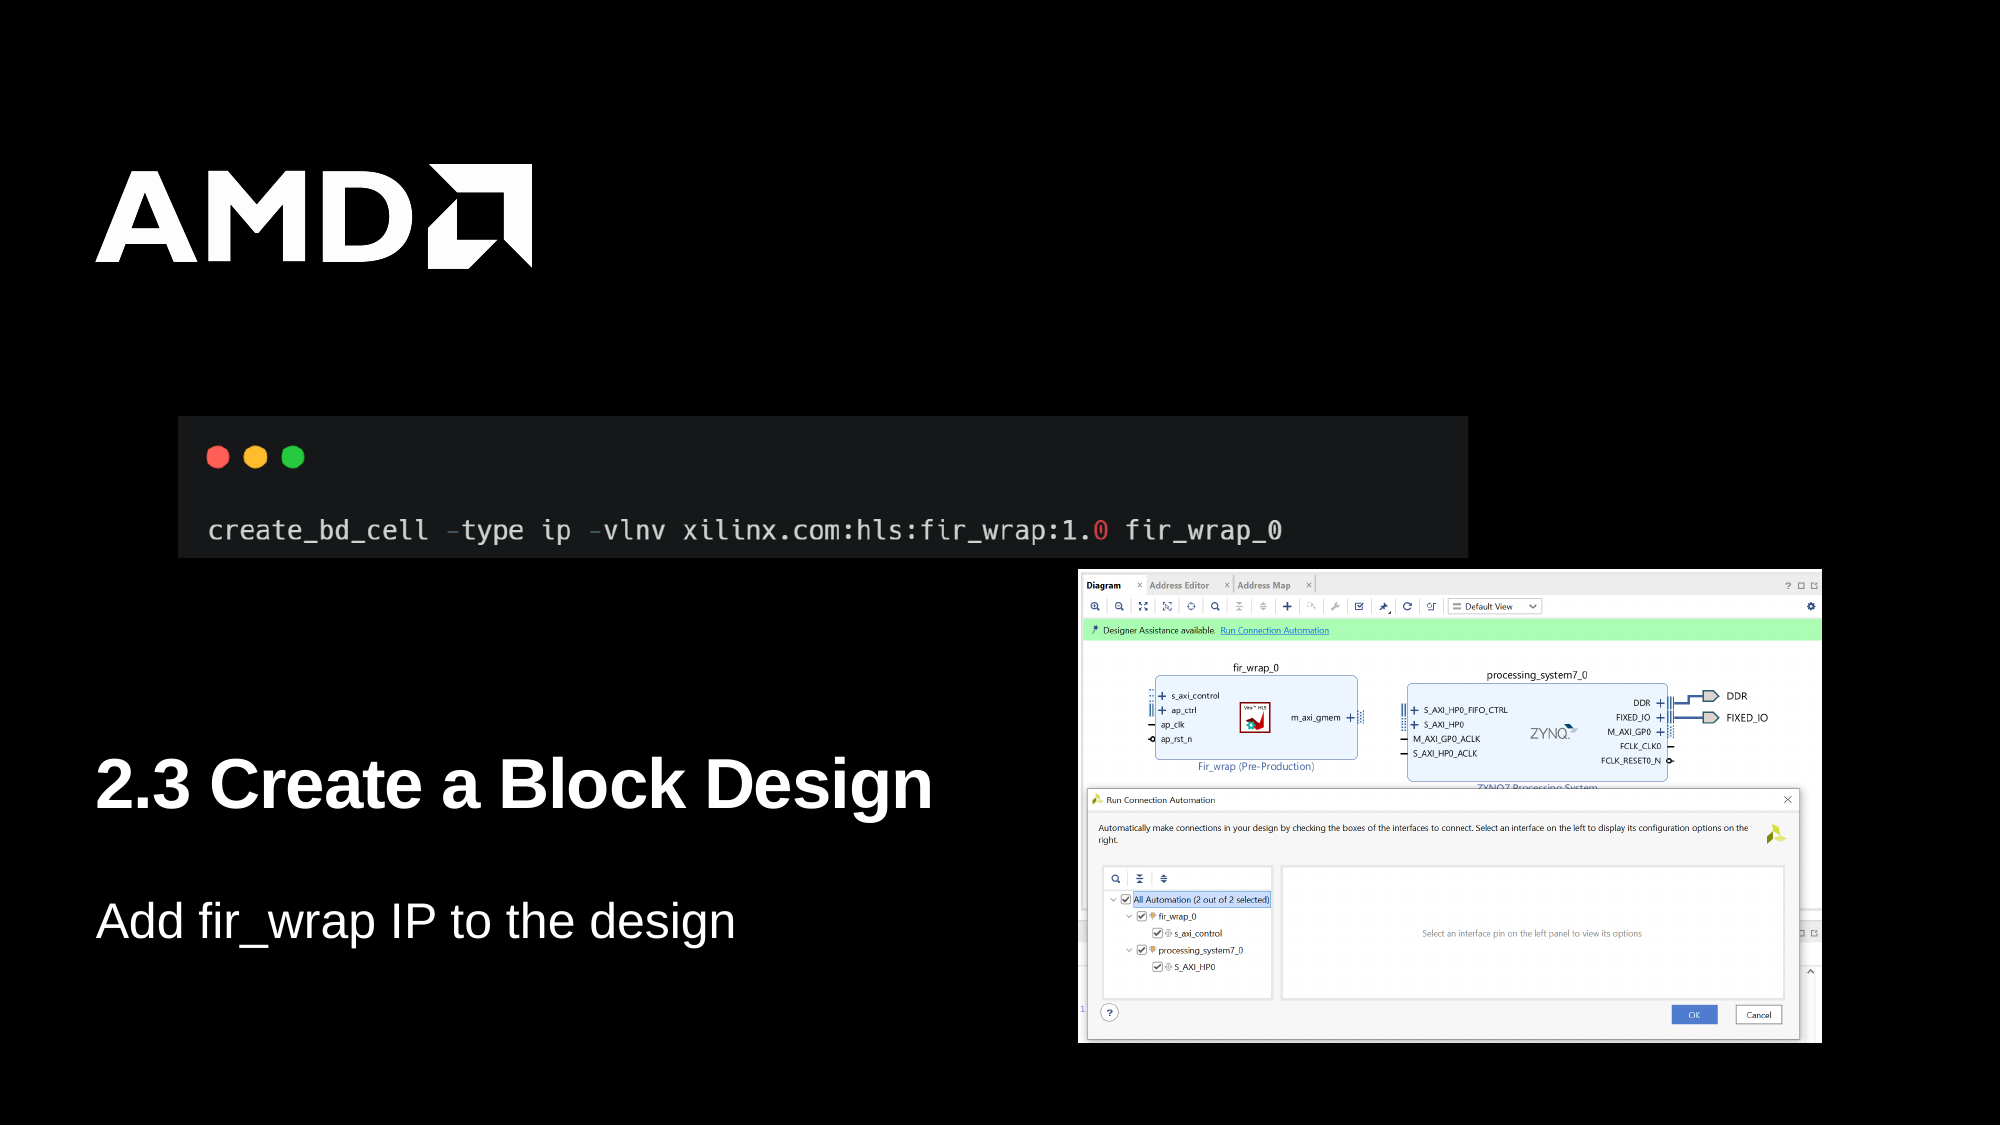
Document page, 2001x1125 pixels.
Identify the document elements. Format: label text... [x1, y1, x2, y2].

list Add fir_wrap IP to the design [95, 888, 1000, 939]
picture [86, 395, 1822, 1043]
picture [95, 164, 532, 269]
title 2.3 Create a Block Design [95, 611, 1077, 823]
